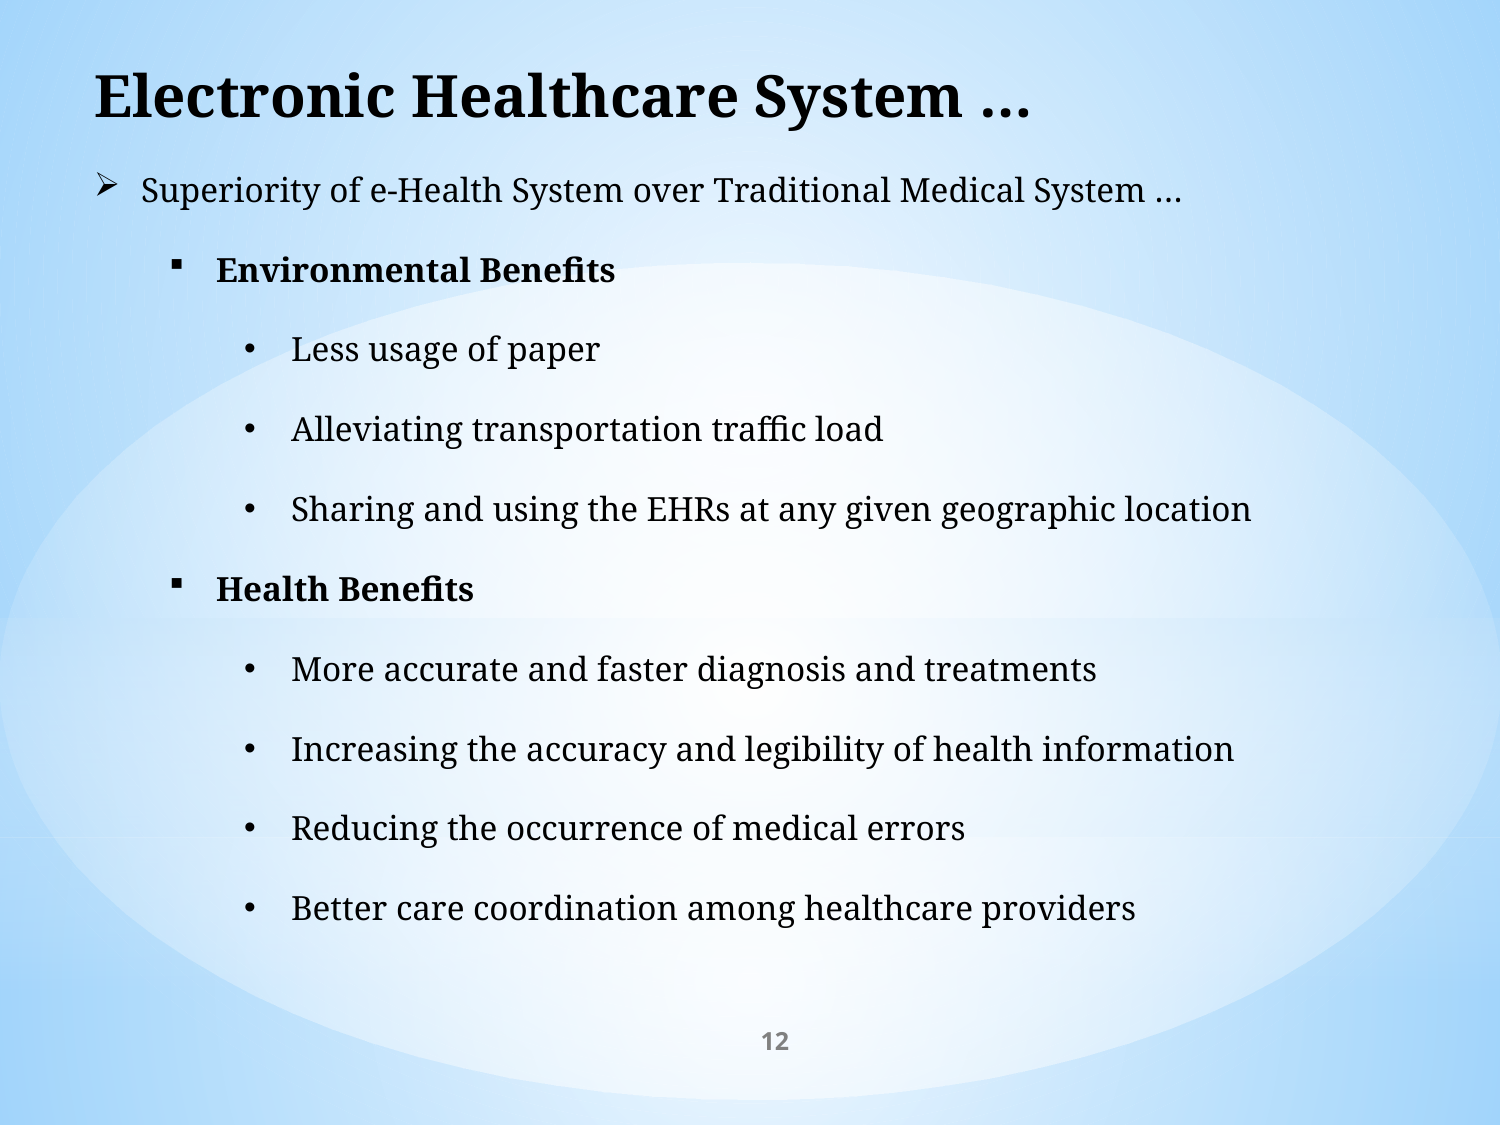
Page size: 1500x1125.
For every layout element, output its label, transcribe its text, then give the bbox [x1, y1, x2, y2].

text_box Electronic Healthcare System … Superiority of e-Health System over Traditional Medical System … Environmental Benefits Less usage of paper Alleviating transportation traffic load Sharing and using the EHRs at any given geographic location Health Benefits More accurate and faster diagnosis and treatments Increasing the accuracy and legibility of health information Reducing the occurrence of medical errors Better care coordination among healthcare providers [79, 51, 1425, 935]
slide_number 12 [624, 1012, 925, 1073]
